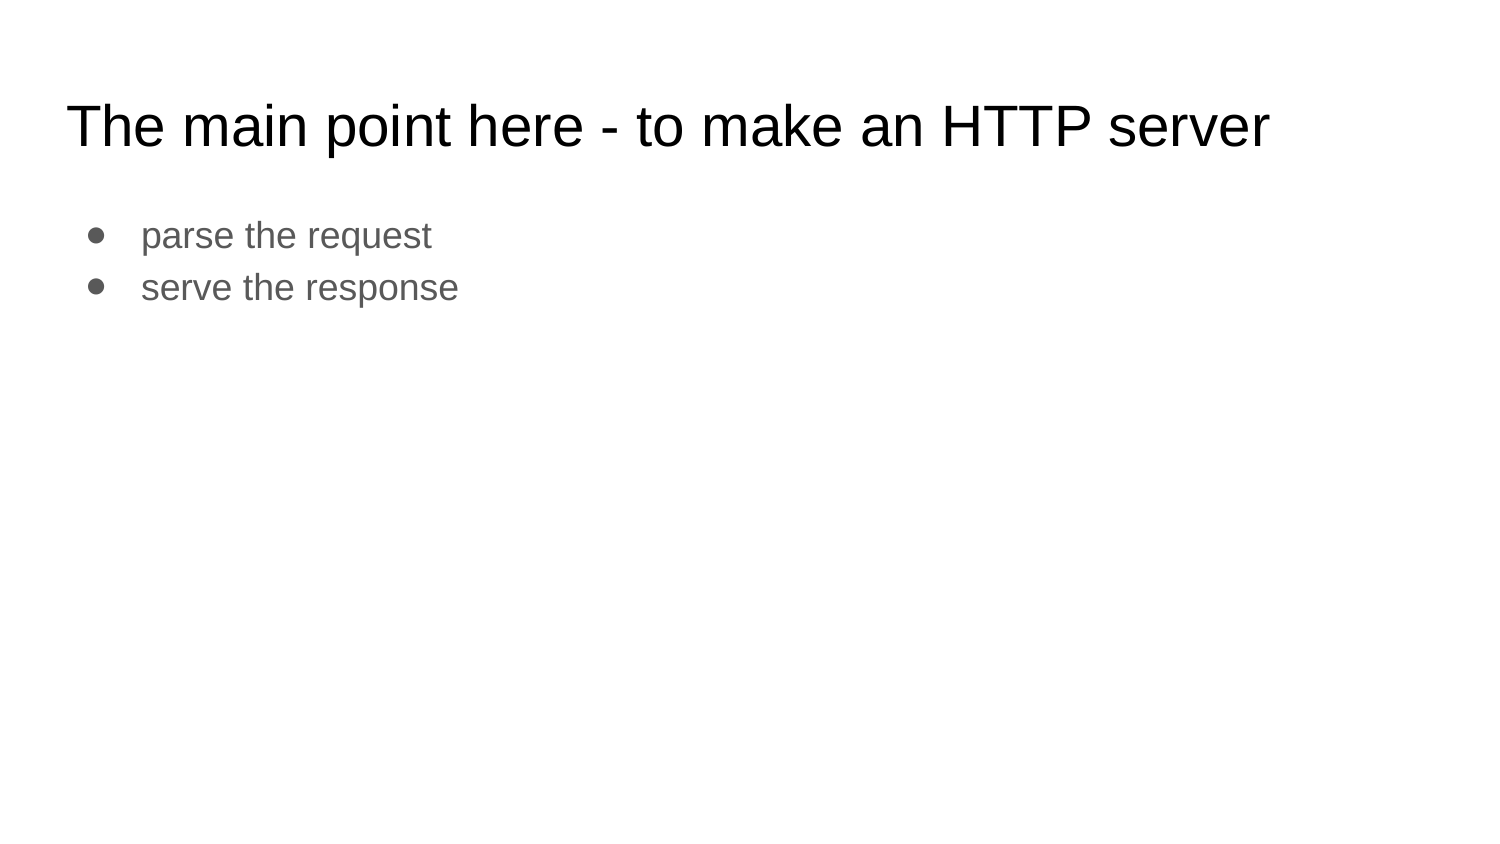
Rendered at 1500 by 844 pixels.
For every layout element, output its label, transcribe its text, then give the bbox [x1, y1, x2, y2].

title The main point here - to make an HTTP server [51, 72, 1449, 167]
list parse the request serve the response [51, 189, 1449, 750]
